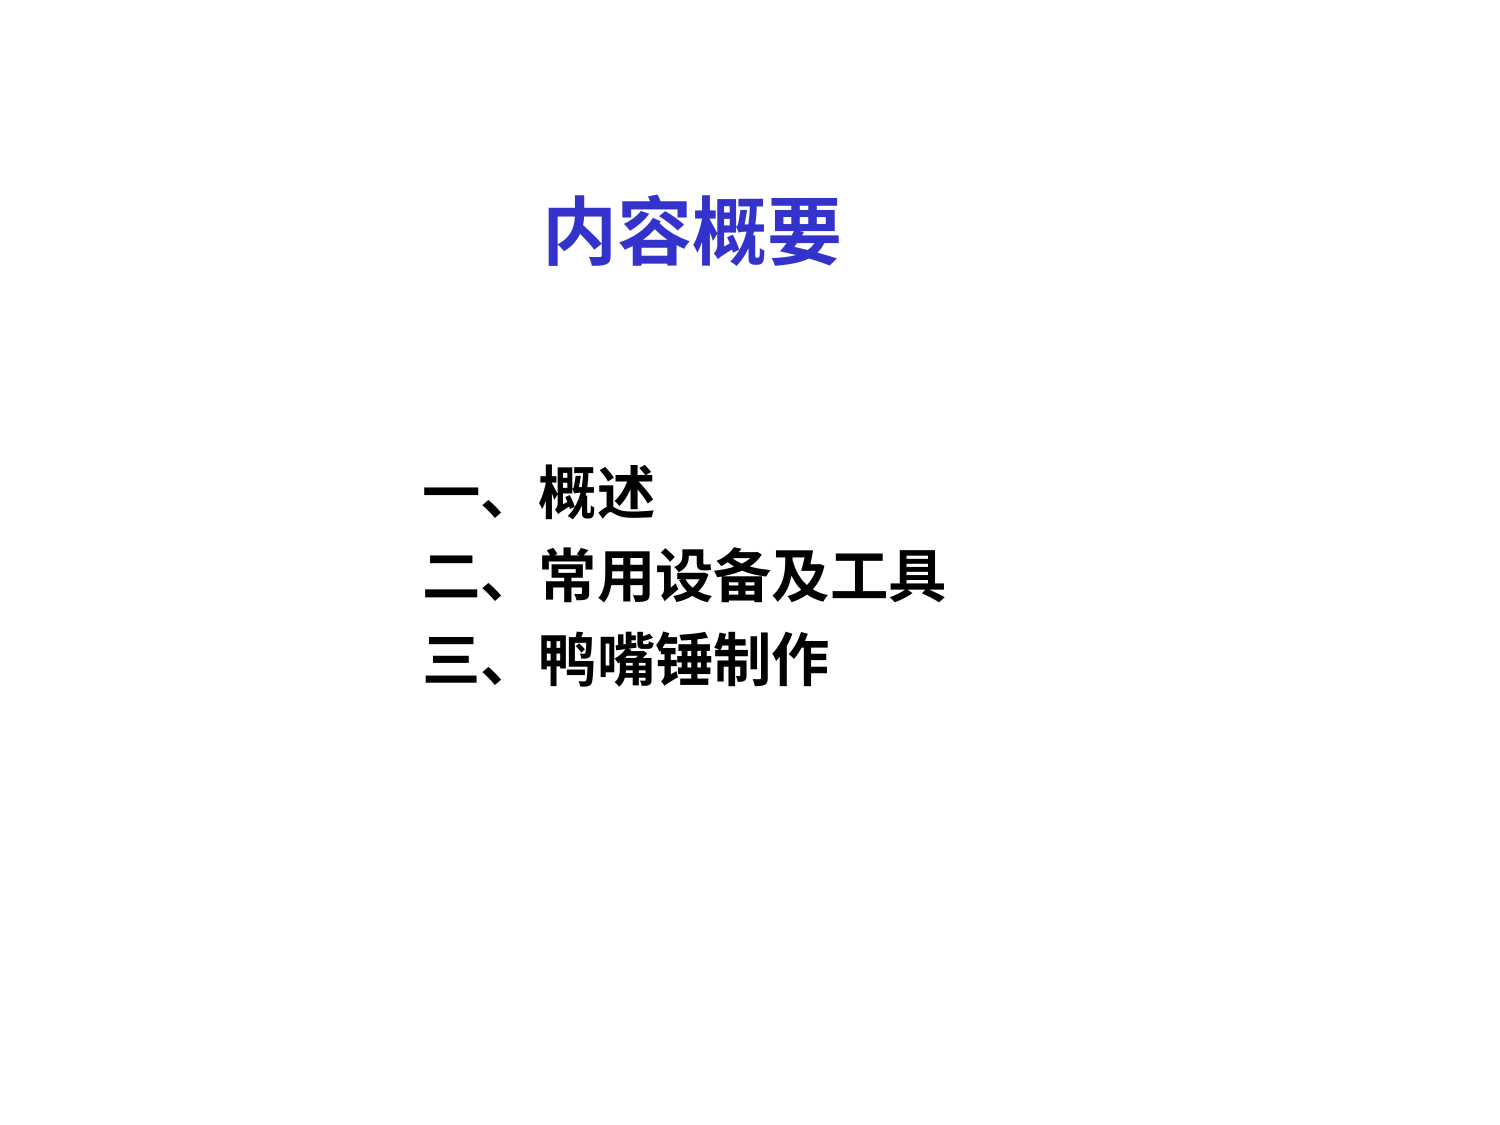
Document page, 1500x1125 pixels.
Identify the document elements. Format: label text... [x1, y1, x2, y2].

title 内容概要 [527, 187, 910, 312]
list 一、概述 二、常用设备及工具 三、鸭嘴锤制作 [407, 456, 1093, 1109]
